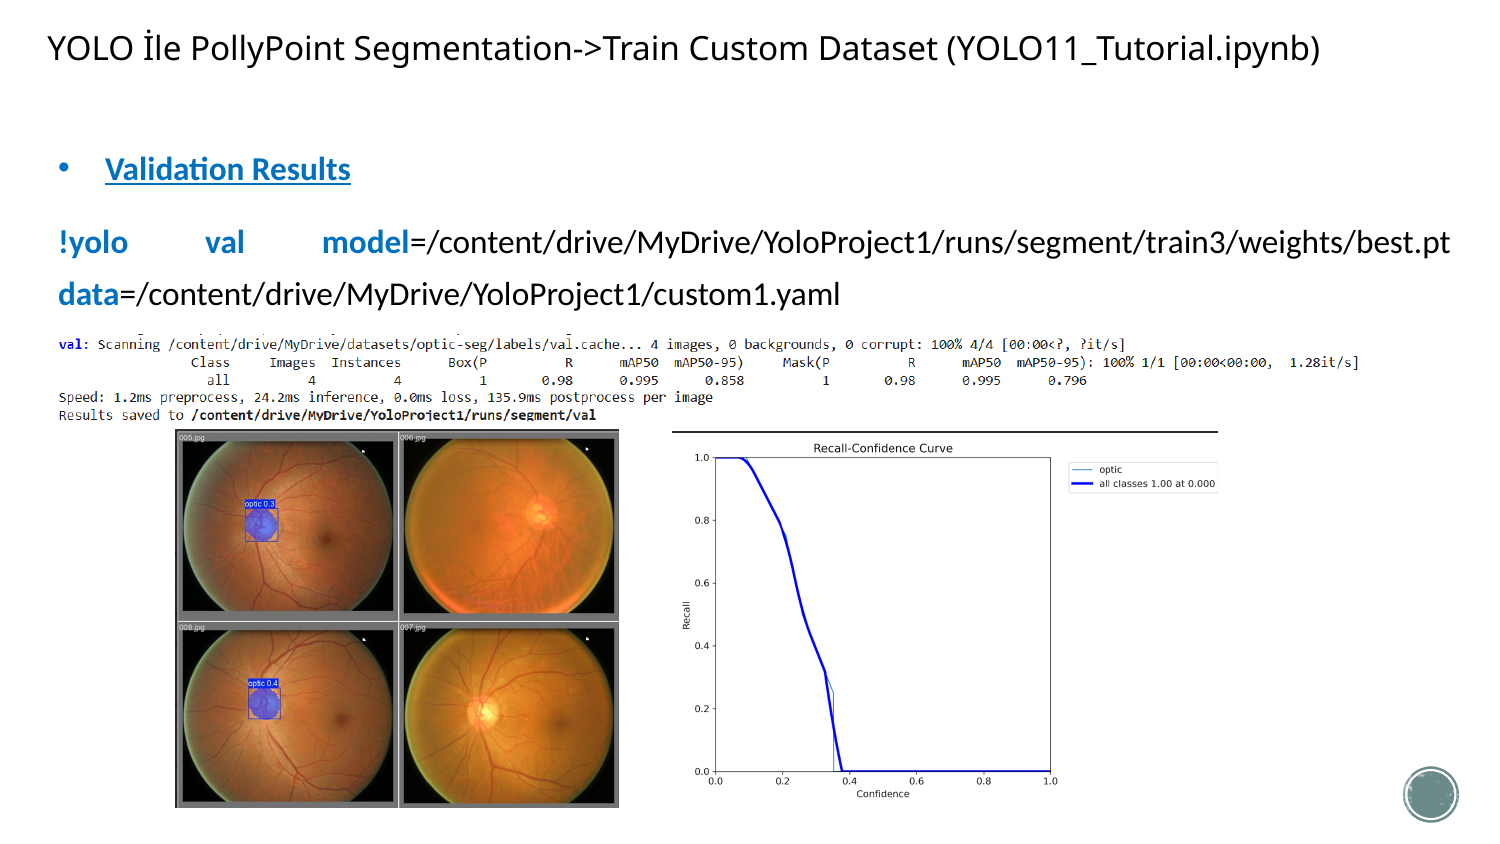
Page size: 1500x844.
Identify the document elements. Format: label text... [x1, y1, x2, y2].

title YOLO İle PollyPoint Segmentation->Train Custom Dataset (YOLO11_Tutorial.ipynb) [32, 0, 1475, 99]
picture [672, 431, 1218, 799]
picture [175, 429, 619, 808]
picture [43, 334, 1368, 421]
text_box [32, 99, 1485, 802]
text_box Validation Results !yolo val model=/content/drive/MyDrive/YoloProject1/runs/segment/train3/weights/best.pt data=/content/drive/MyDrive/YoloProject1/custom1.yaml [42, 127, 1468, 774]
